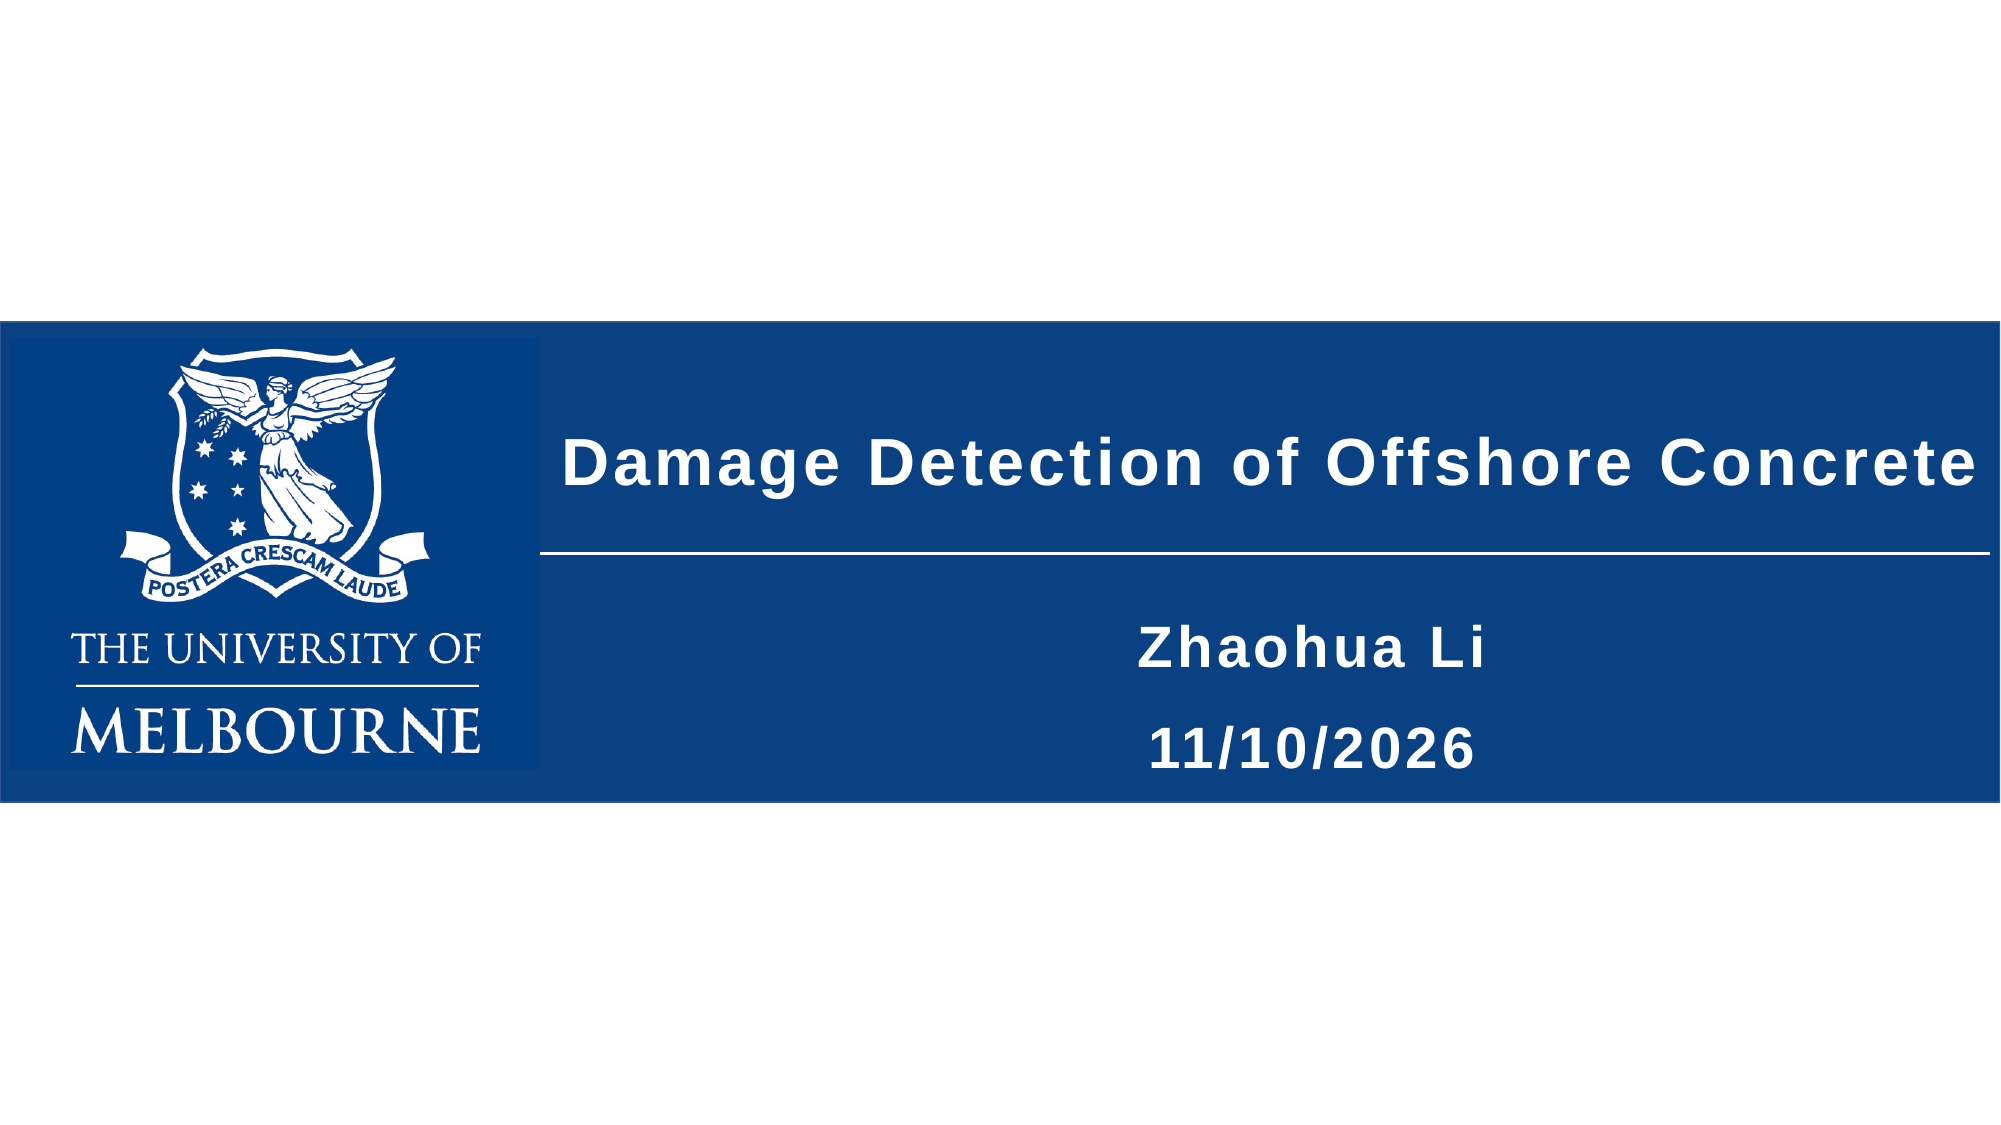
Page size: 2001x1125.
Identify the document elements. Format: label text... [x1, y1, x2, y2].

text_box Zhaohua Li [999, 586, 1625, 687]
title Damage Detection of Offshore Concrete [540, 339, 2000, 508]
text_box 2022/8/4 [1109, 686, 1516, 788]
picture [9, 337, 540, 770]
